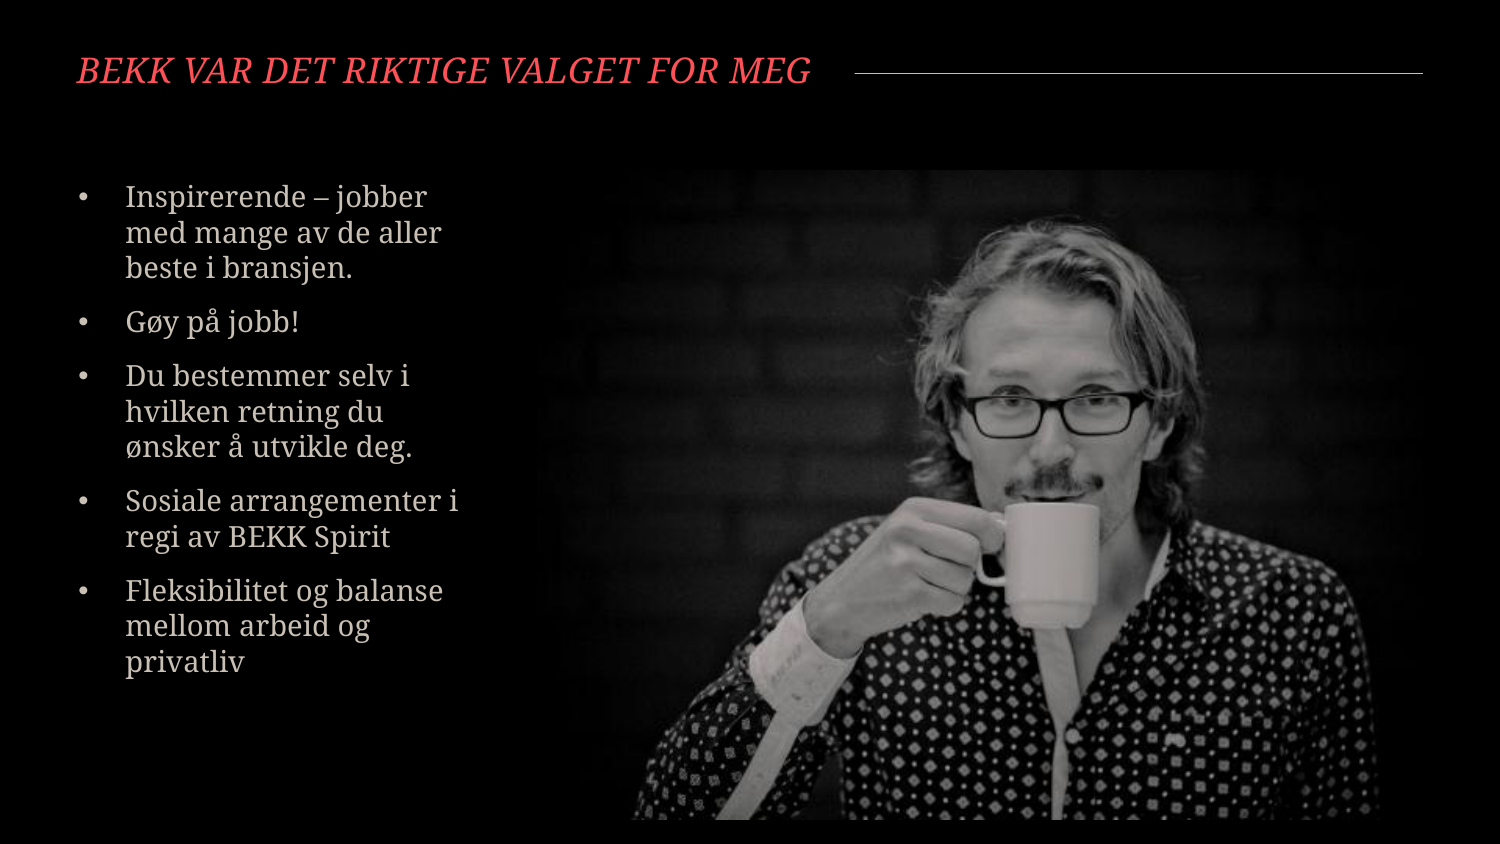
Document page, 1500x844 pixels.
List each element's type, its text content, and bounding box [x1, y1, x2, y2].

picture [536, 170, 1424, 821]
list Inspirerende – jobber med mange av de aller beste i bransjen. Gøy på jobb! Du bestemmer selv i hvilken retning du ønsker å utvikle deg. Sosiale arrangementer i regi av BEKK Spirit Fleksibilitet og balanse mellom arbeid og privatliv [63, 170, 499, 820]
title Bekk var det riktige valget for meg [61, 48, 855, 92]
